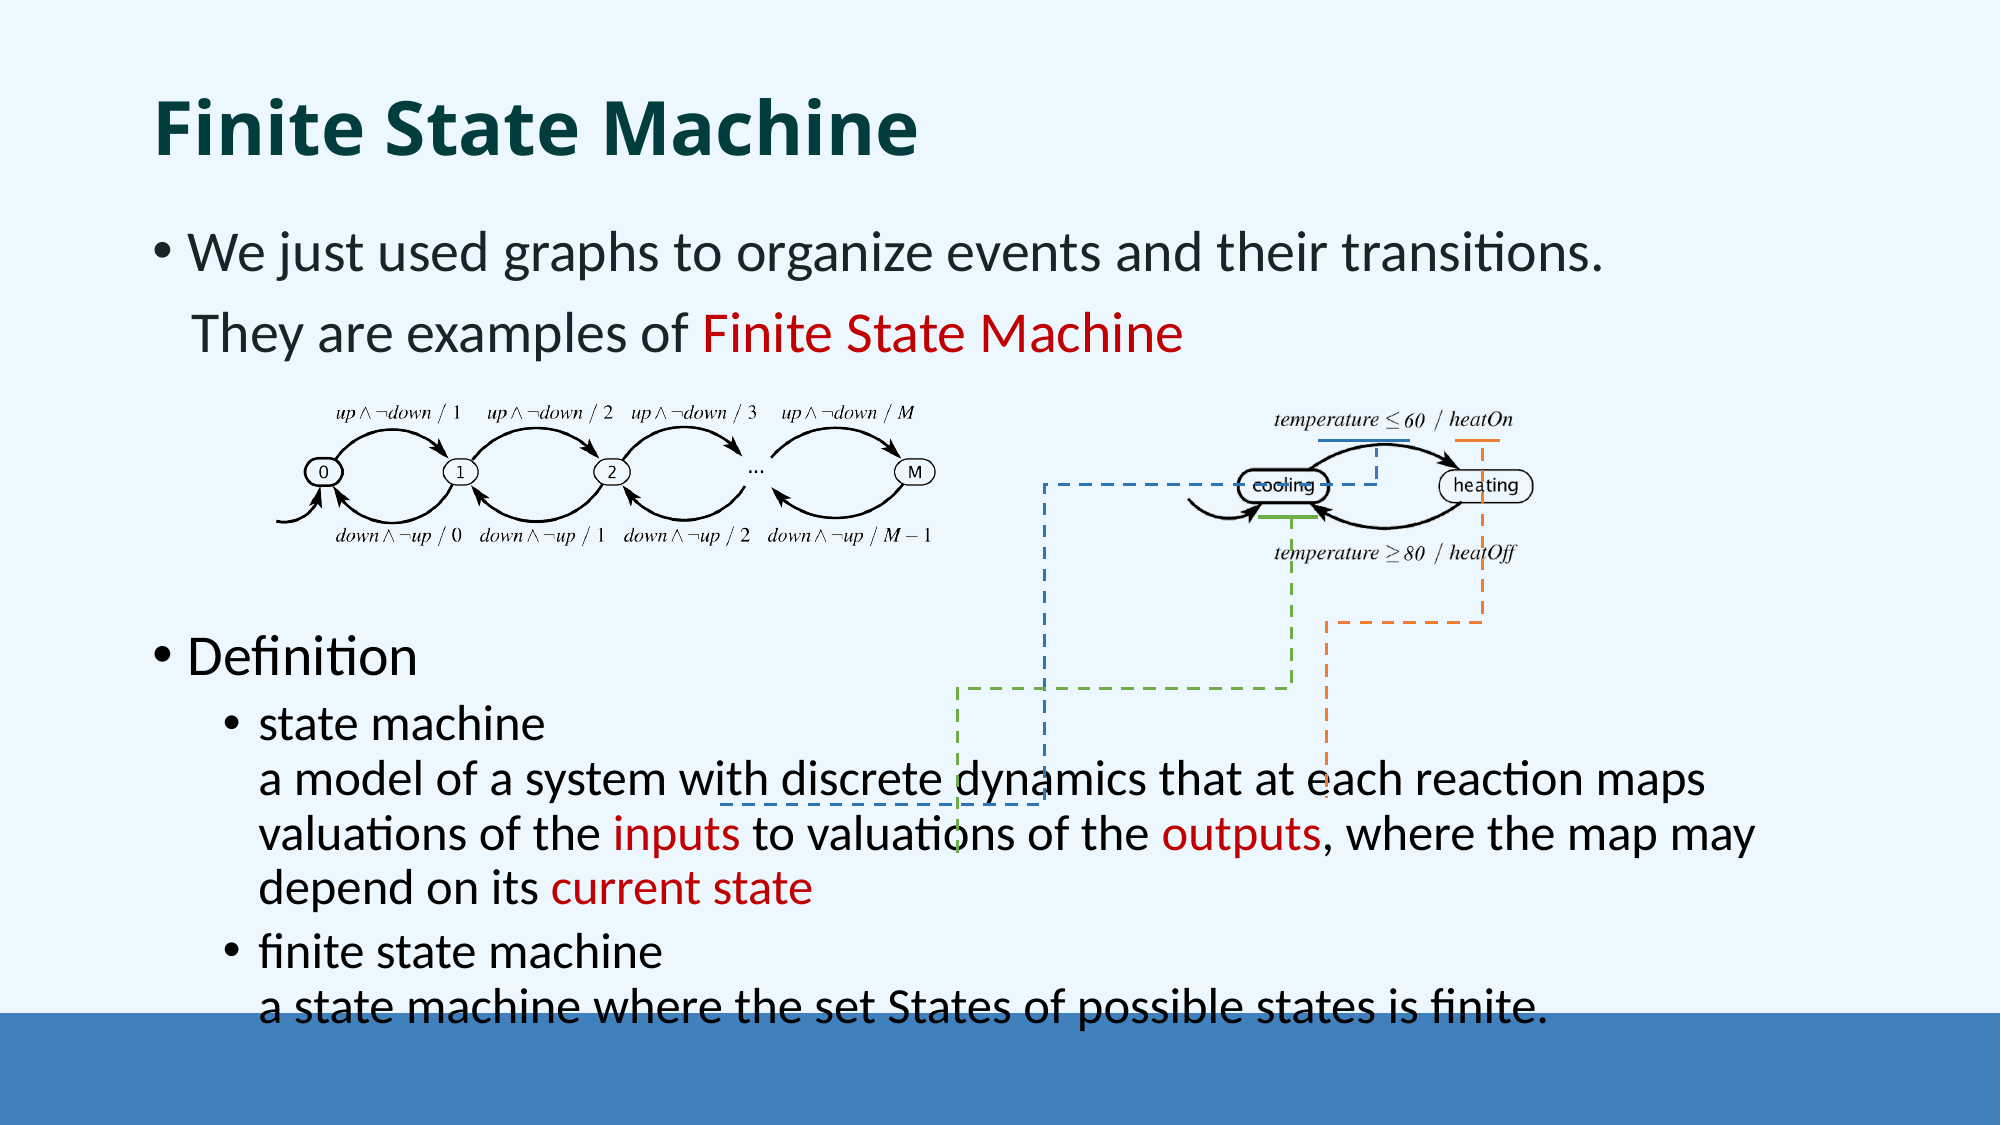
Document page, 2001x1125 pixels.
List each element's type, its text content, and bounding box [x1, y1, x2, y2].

title Finite State Machine [137, 41, 1863, 214]
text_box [953, 521, 1296, 855]
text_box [1296, 544, 1579, 701]
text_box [712, 484, 1377, 805]
list We just used graphs to organize events and their transitions. They are examples of Finite State Machine Definition state machine a model of a system with discrete dynamics that at each reaction maps valuations of the inputs to valuations of the outputs, where the map may depend on its current state finite state machine a state machine where the set States of possible states is finite. [137, 214, 1863, 1043]
picture [273, 394, 949, 550]
picture [1179, 400, 1555, 544]
